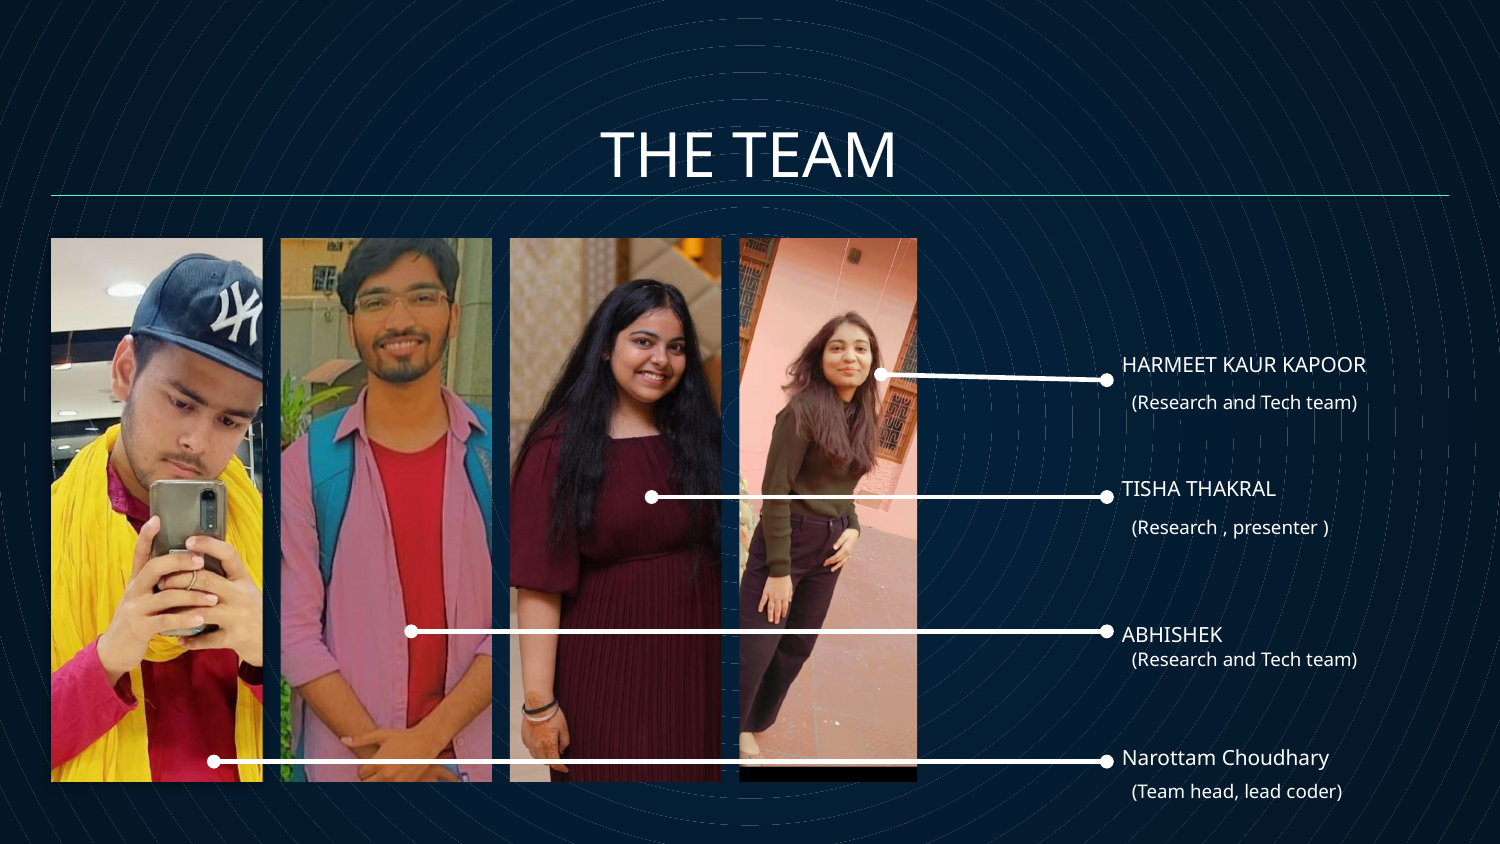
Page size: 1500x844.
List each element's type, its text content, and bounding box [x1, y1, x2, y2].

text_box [880, 374, 1107, 381]
picture [280, 238, 493, 761]
picture [280, 762, 493, 782]
picture [738, 632, 918, 761]
picture [738, 238, 918, 496]
picture [509, 632, 722, 761]
title ABHISHEK [1106, 606, 1448, 657]
picture [738, 498, 918, 631]
subtitle (Team head, lead coder) [1116, 761, 1500, 844]
title TISHA THAKRAL [1106, 460, 1448, 534]
title THE TEAM [51, 202, 1449, 206]
text_box HARMEET KAUR KAPOOR [1106, 339, 1500, 390]
picture [50, 238, 263, 782]
title Narottam Choudhary [1106, 729, 1448, 762]
text_box (Research and Tech team) [1116, 374, 1500, 427]
picture [509, 238, 722, 631]
picture [509, 762, 722, 782]
subtitle (Research and Tech team) [1116, 629, 1500, 712]
subtitle (Research , presenter ) [1116, 496, 1500, 580]
title THE TEAM [51, 105, 1449, 195]
picture [738, 762, 918, 782]
